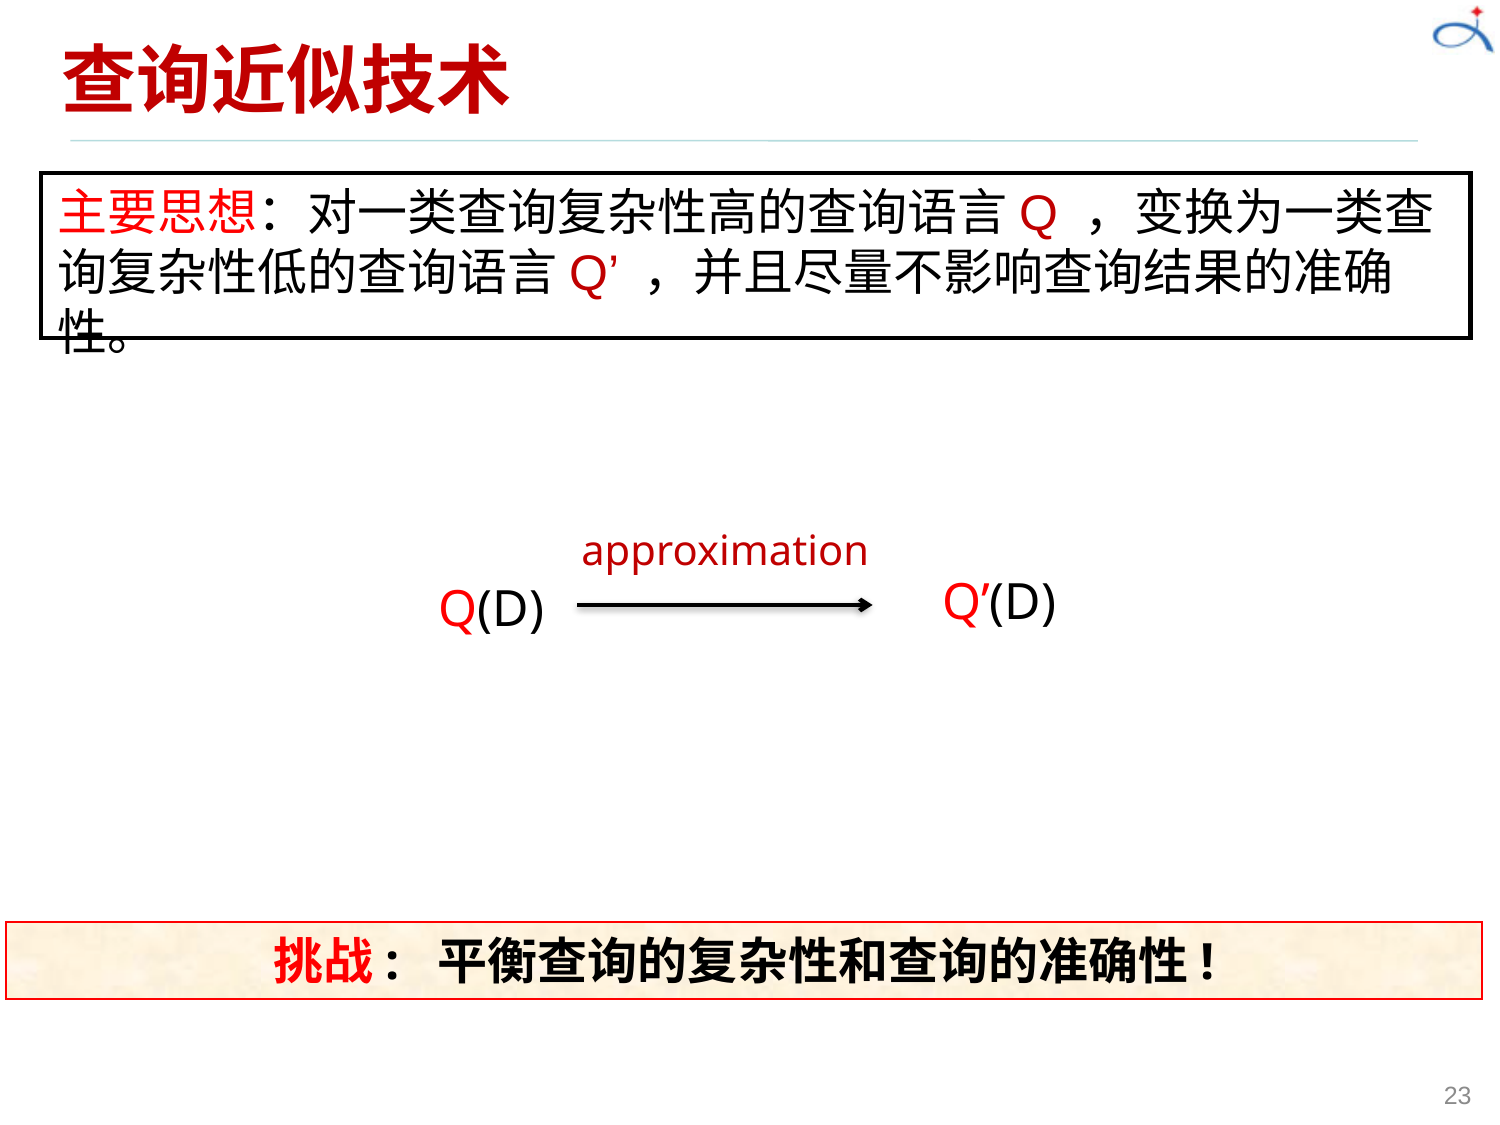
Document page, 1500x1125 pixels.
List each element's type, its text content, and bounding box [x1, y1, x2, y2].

picture [1432, 5, 1495, 55]
text_box 主要思想：对一类查询复杂性高的查询语言Q ，变换为一类查询复杂性低的查询语言Q’ ，并且尽量不影响查询结果的准确性。 [41, 172, 1471, 338]
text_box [418, 491, 1080, 646]
title 查询近似技术 [46, 11, 1419, 143]
text_box 挑战: 平衡查询的复杂性和查询的准确性! [5, 922, 1483, 1000]
slide_number 23 [1136, 1065, 1487, 1125]
